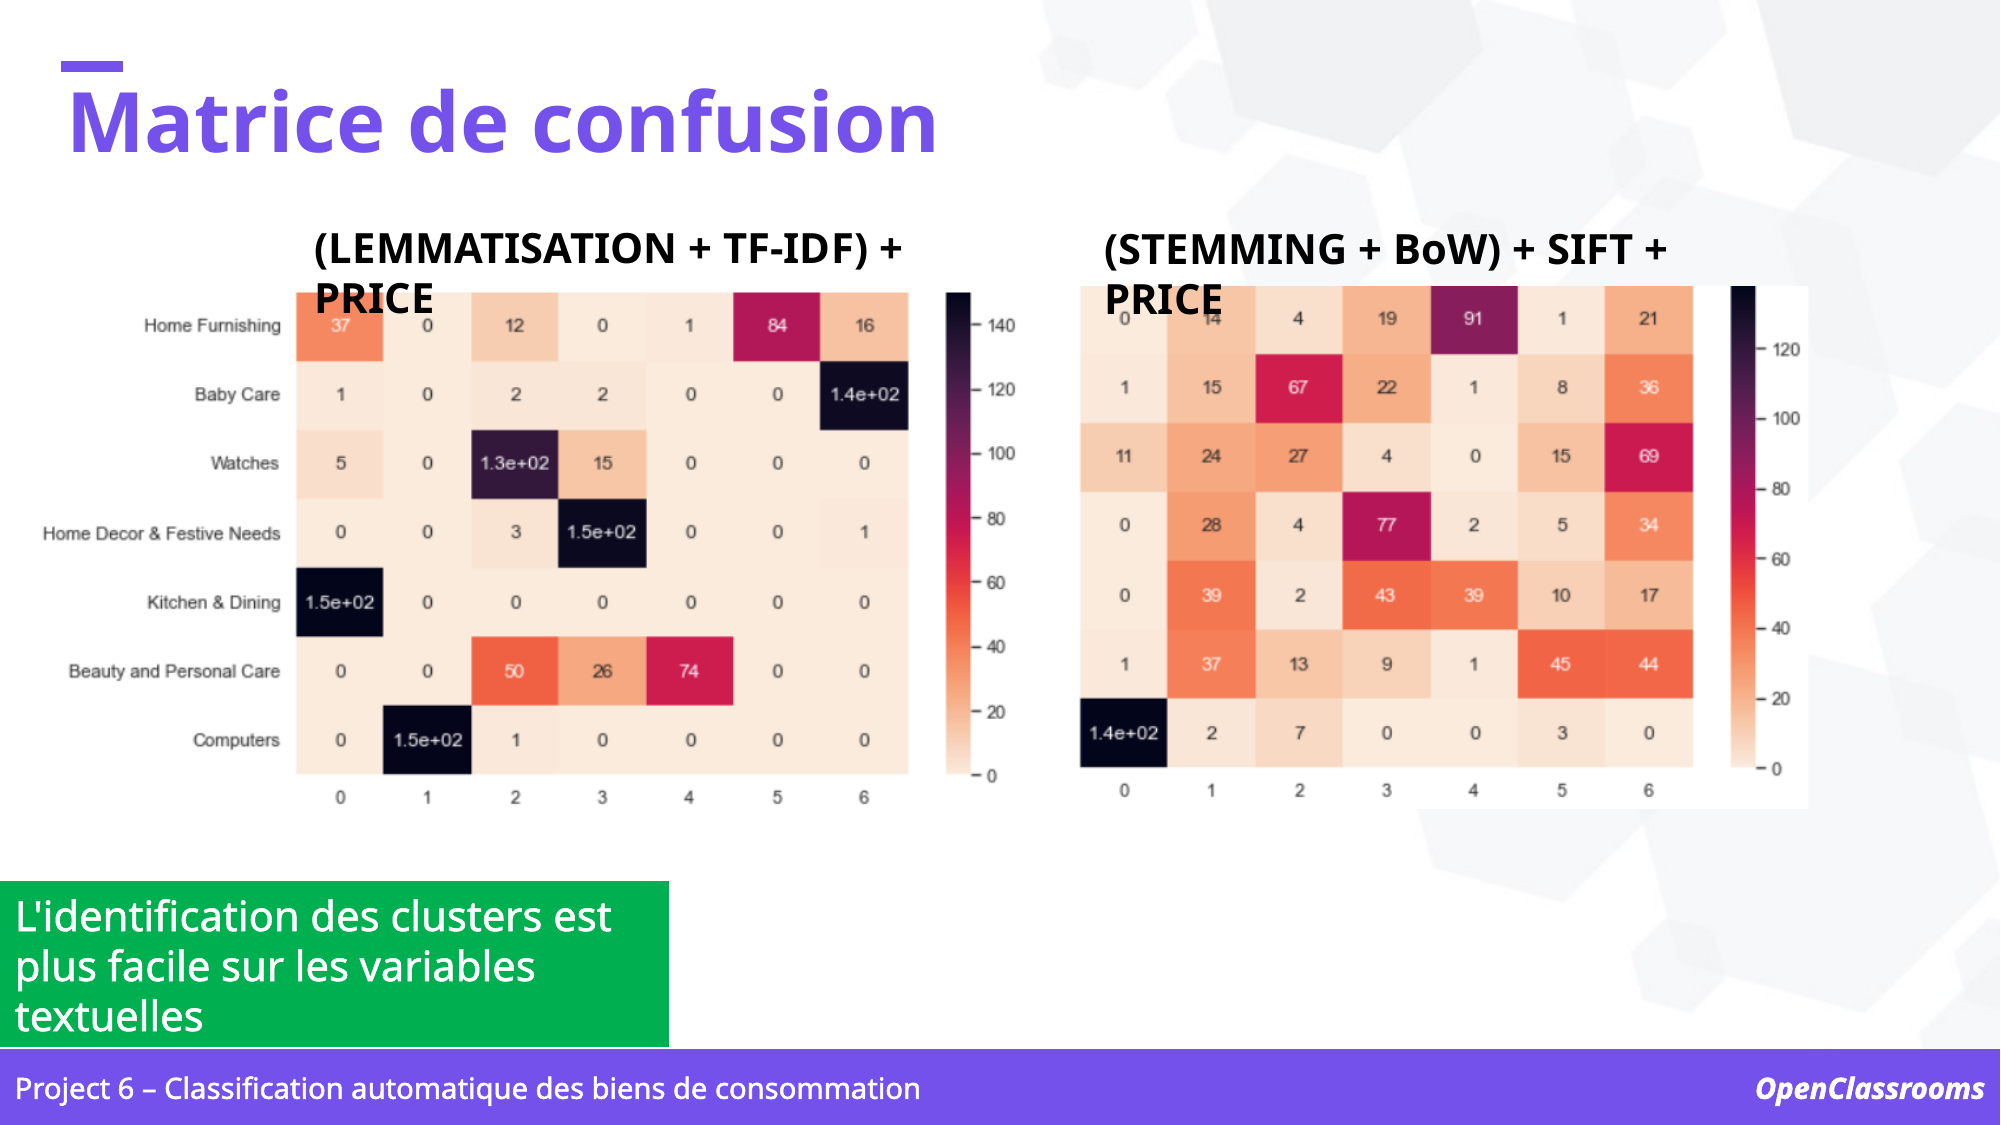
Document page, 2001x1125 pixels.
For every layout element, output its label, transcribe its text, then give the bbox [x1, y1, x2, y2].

text_box [61, 61, 123, 72]
text_box Matrice de confusion [51, 70, 1827, 180]
text_box L'identification des clusters est plus facile sur les variables textuelles [0, 881, 669, 1047]
picture [0, 0, 2001, 1125]
text_box OpenClassrooms [1729, 1062, 2000, 1112]
text_box Project 6 – Classification automatique des biens de consommation [0, 1062, 1474, 1112]
text_box (STEMMING + BoW) + SIFT + PRICE [1089, 215, 1722, 286]
text_box [0, 1049, 2000, 1125]
text_box (LEMMATISATION + TF-IDF) + PRICE [300, 214, 977, 292]
